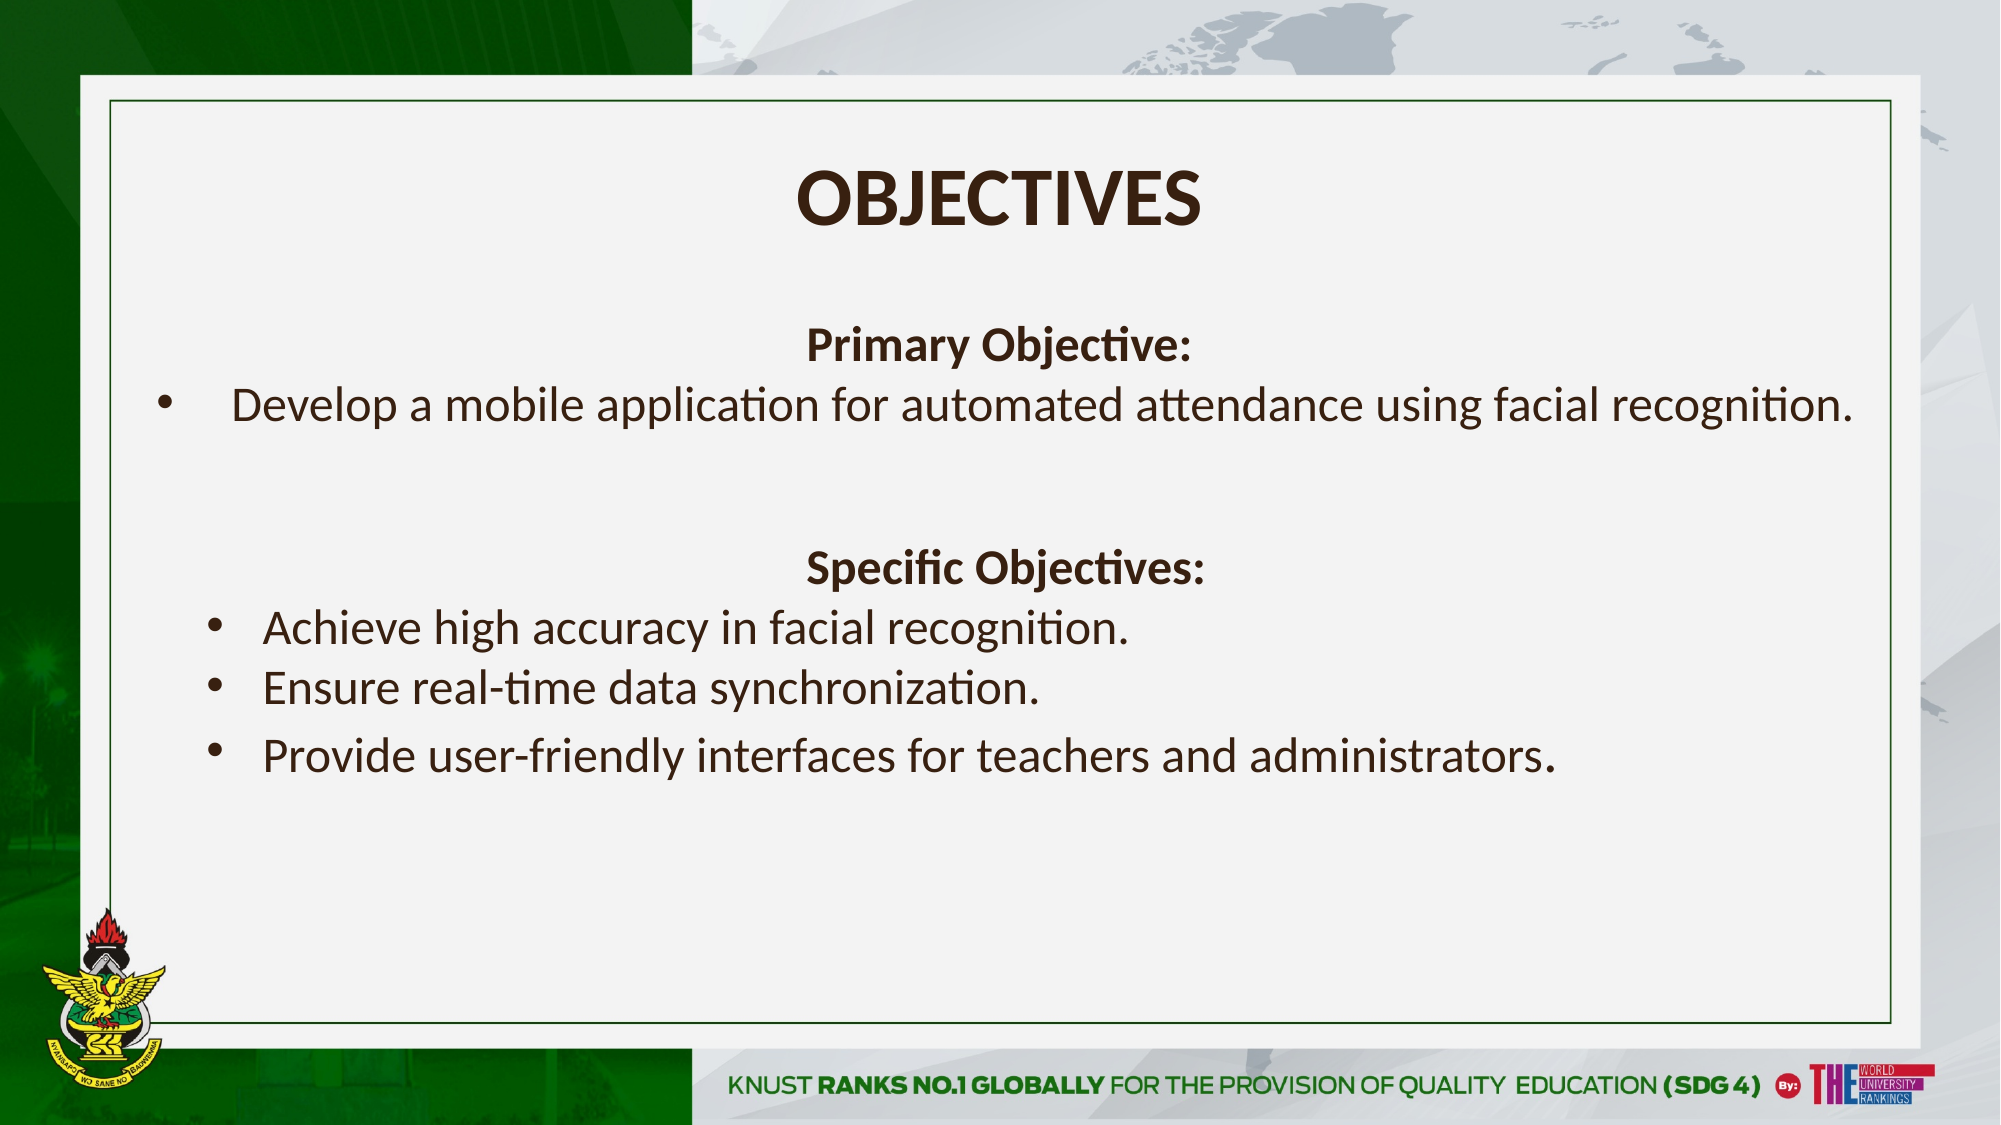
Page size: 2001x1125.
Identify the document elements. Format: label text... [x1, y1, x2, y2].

text_box Primary Objective: Develop a mobile application for automated attendance using facial recognition. [131, 303, 1879, 439]
text_box Specific Objectives: Achieve high accuracy in facial recognition. Ensure real-time data synchronization. Provide user-friendly interfaces for teachers and administrators. [191, 527, 1820, 792]
text_box OBJECTIVES [499, 134, 1501, 250]
picture [0, 0, 2001, 1125]
